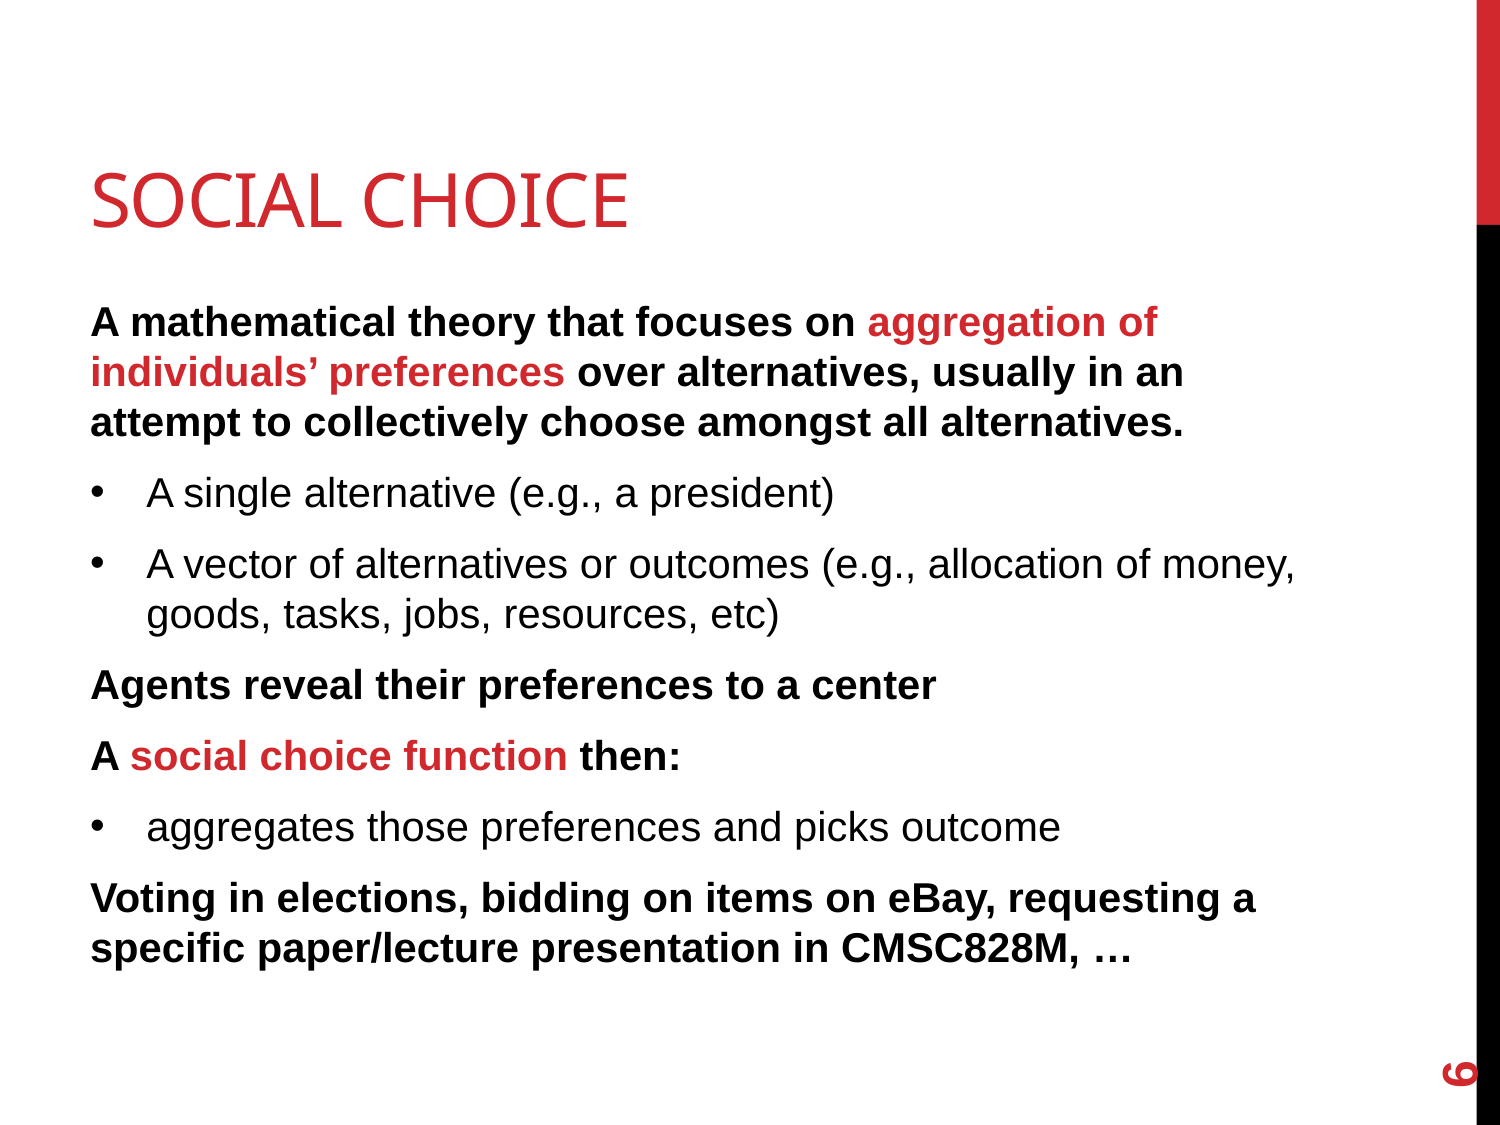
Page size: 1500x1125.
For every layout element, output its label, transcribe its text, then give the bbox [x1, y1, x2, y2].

title Social choice [75, 25, 1025, 250]
list A mathematical theory that focuses on aggregation of individuals’ preferences over alternatives, usually in an attempt to collectively choose amongst all alternatives. A single alternative (e.g., a president) A vector of alternatives or outcomes (e.g., allocation of money, goods, tasks, jobs, resources, etc) Agents reveal their preferences to a center A social choice function then: aggregates those preferences and picks outcome Voting in elections, bidding on items on eBay, requesting a specific paper/lecture presentation in CMSC828M, … [75, 287, 1325, 1005]
slide_number 6 [1427, 887, 1488, 1104]
